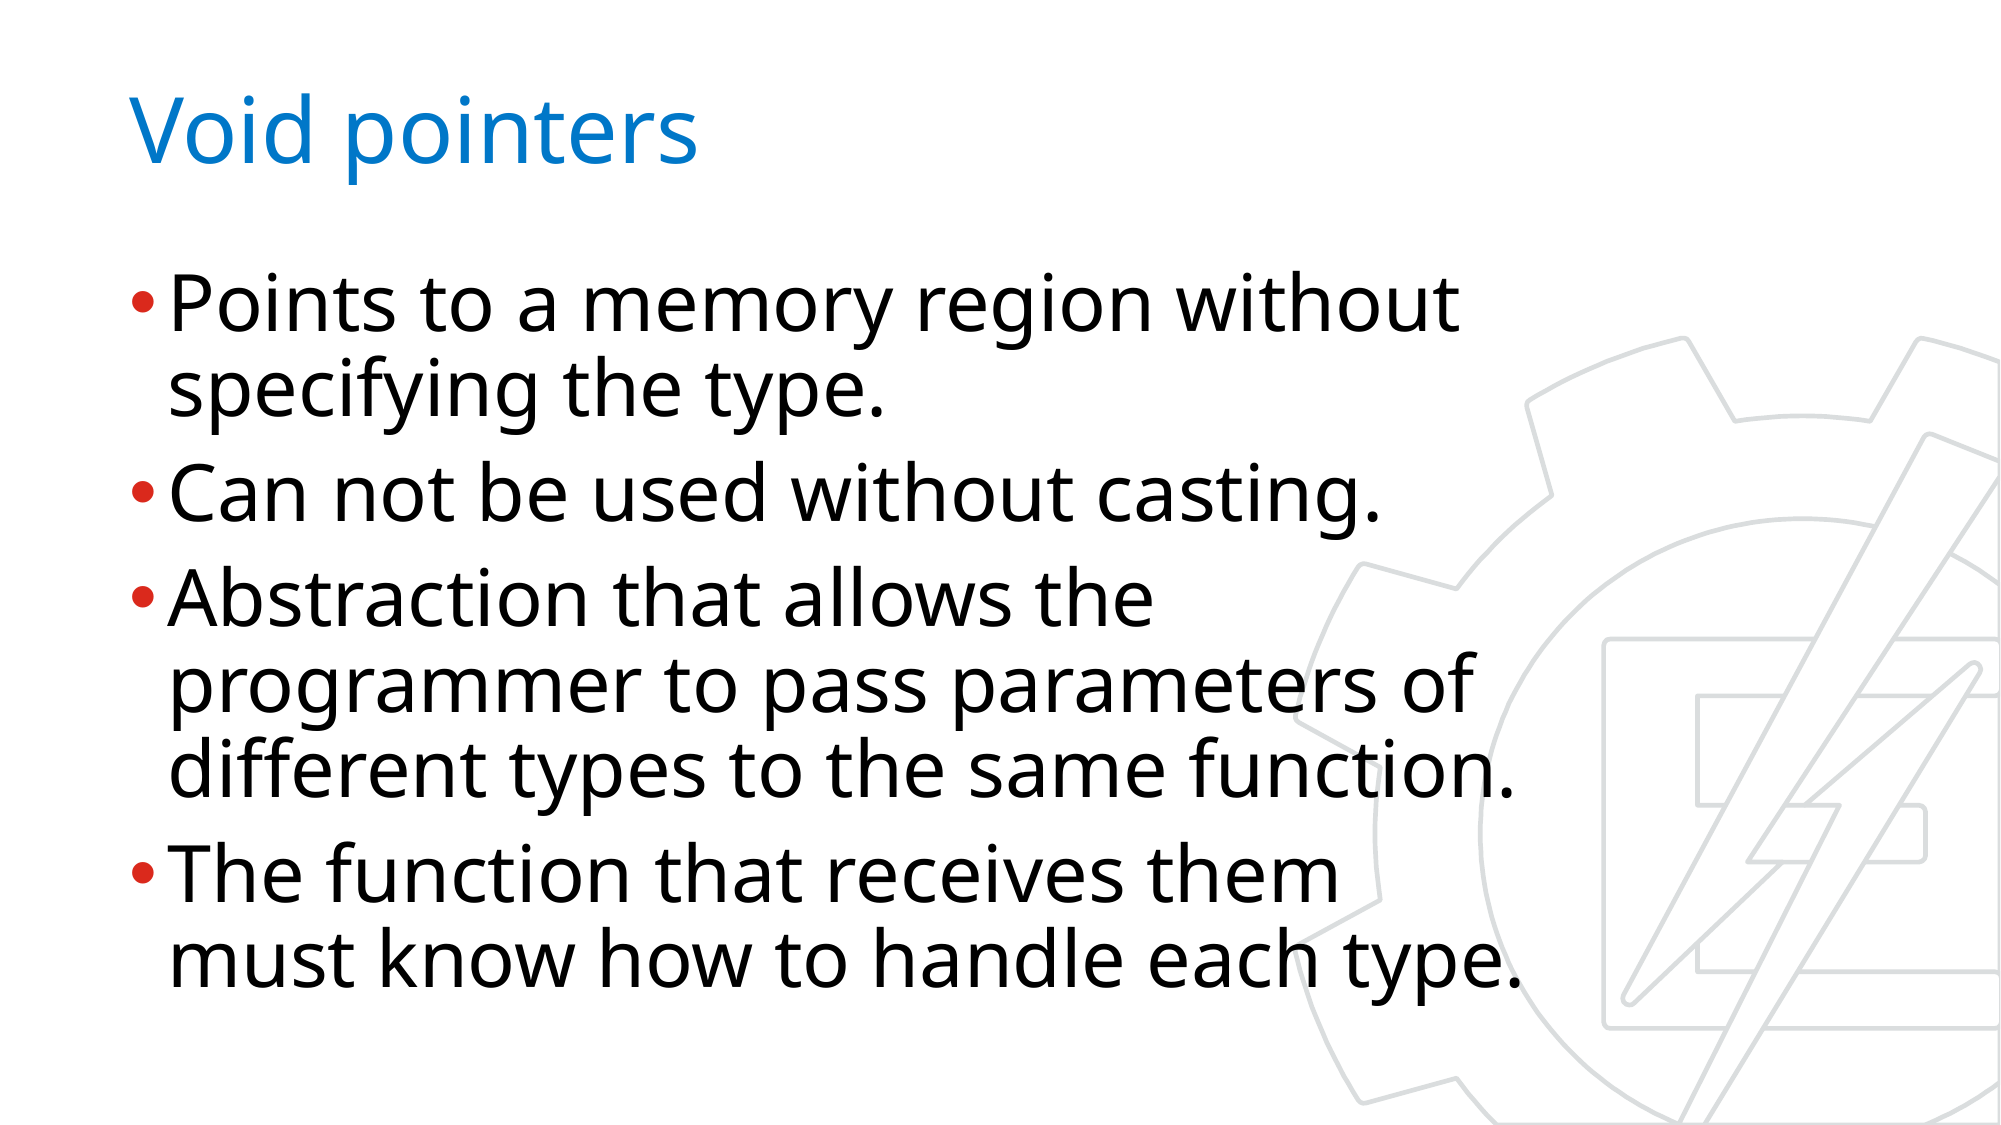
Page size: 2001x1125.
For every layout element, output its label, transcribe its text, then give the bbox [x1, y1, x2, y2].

list Points to a memory region without specifying the type. Can not be used without casting. Abstraction that allows the programmer to pass parameters of different types to the same function. The function that receives them must know how to handle each type. [114, 255, 1556, 1047]
title Void pointers [114, 36, 1886, 232]
